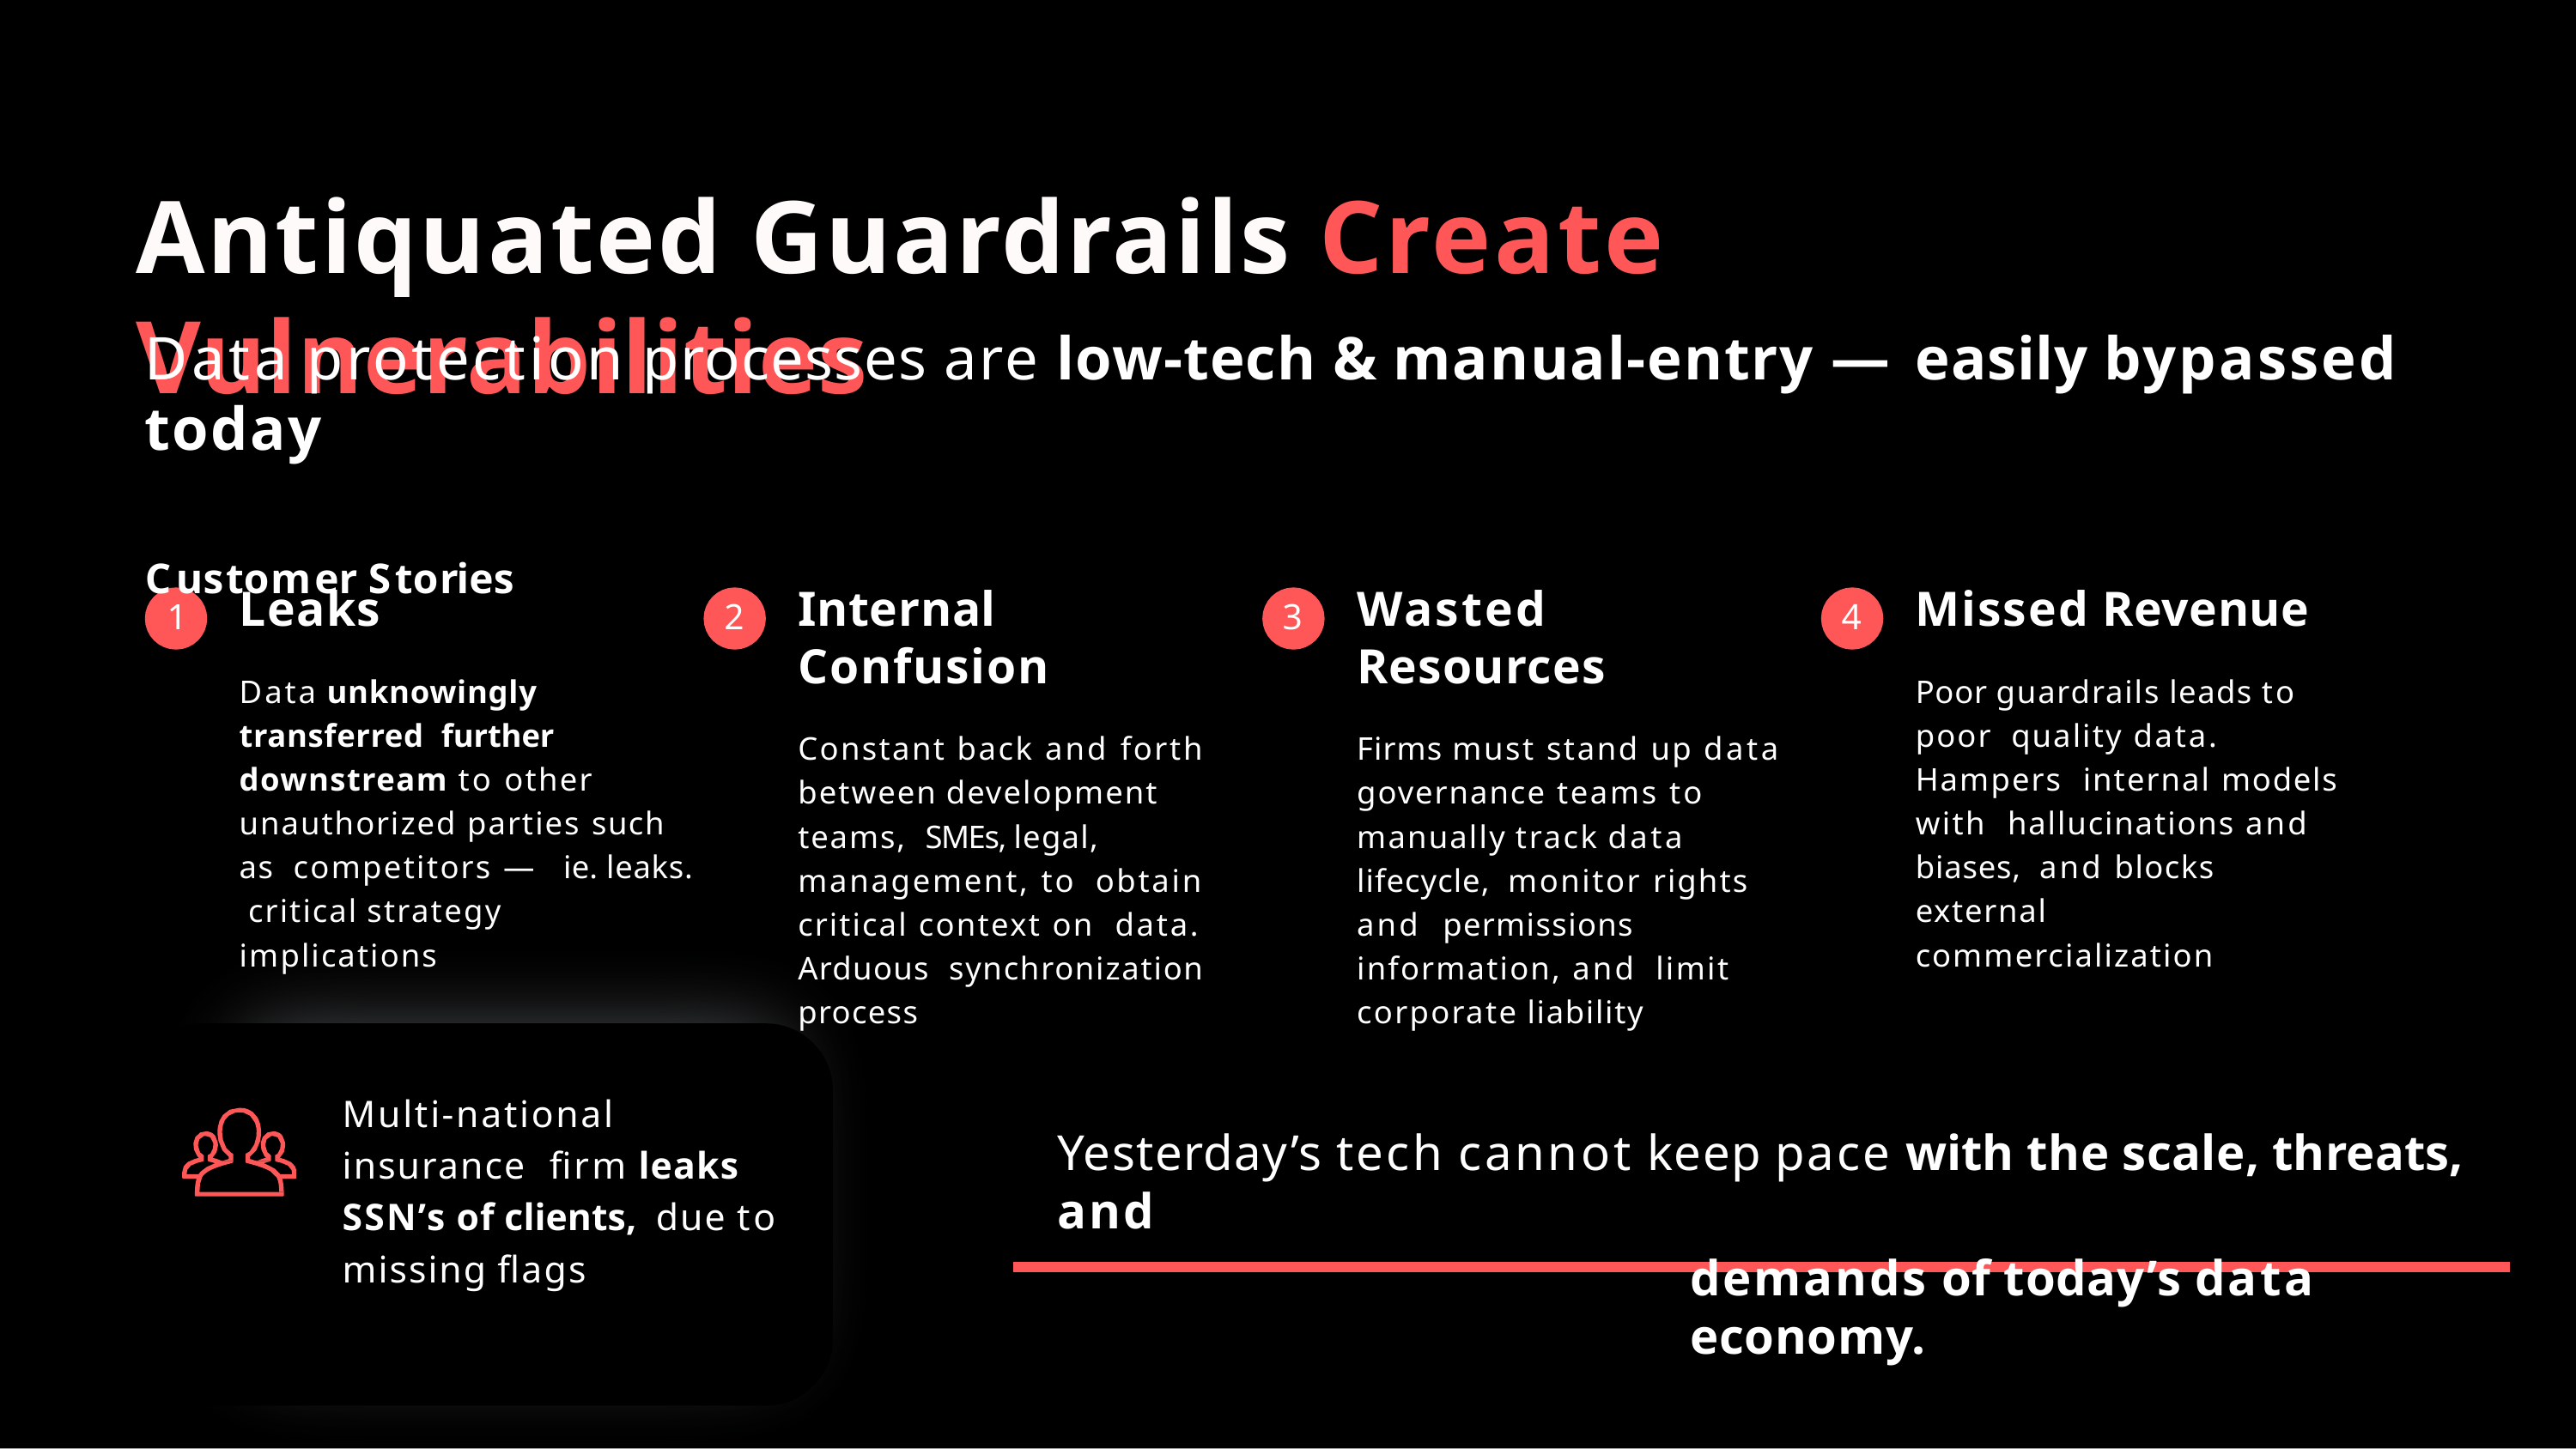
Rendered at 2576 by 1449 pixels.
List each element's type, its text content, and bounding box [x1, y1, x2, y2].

text_box 1 [165, 602, 187, 637]
text_box 3 [1280, 602, 1307, 637]
text_box Wasted Resources Firms must stand up data governance teams to manually track data lifecycle, monitor rights and permissions information, and limit corporate liability [1355, 602, 1808, 1030]
text_box Leaks Data unknowingly transferred further downstream to other unauthorized parties such as competitors — ie. leaks. critical strategy implications [237, 602, 700, 923]
text_box 4 [1839, 602, 1865, 637]
title Antiquated Guardrails Create Vulnerabilities [134, 171, 2277, 415]
text_box [703, 602, 766, 650]
text_box [1820, 602, 1884, 650]
text_box 2 [722, 602, 747, 637]
text_box [144, 602, 208, 650]
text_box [136, 924, 892, 1449]
text_box [1262, 602, 1325, 650]
text_box Data protection processes are low-tech & manual-entry — easily bypassed today Customer Stories [143, 318, 2439, 602]
text_box Yesterday’s tech cannot keep pace with the scale, threats, and demands of today’s data economy. [1055, 1111, 2512, 1364]
text_box Internal Confusion Constant back and forth between development teams, SMEs, legal, management, to obtain critical context on data. Arduous synchronization process [796, 602, 1253, 1030]
text_box Missed Revenue Poor guardrails leads to poor quality data. Hampers internal models with hallucinations and biases, and blocks external commercialization [1913, 602, 2358, 973]
